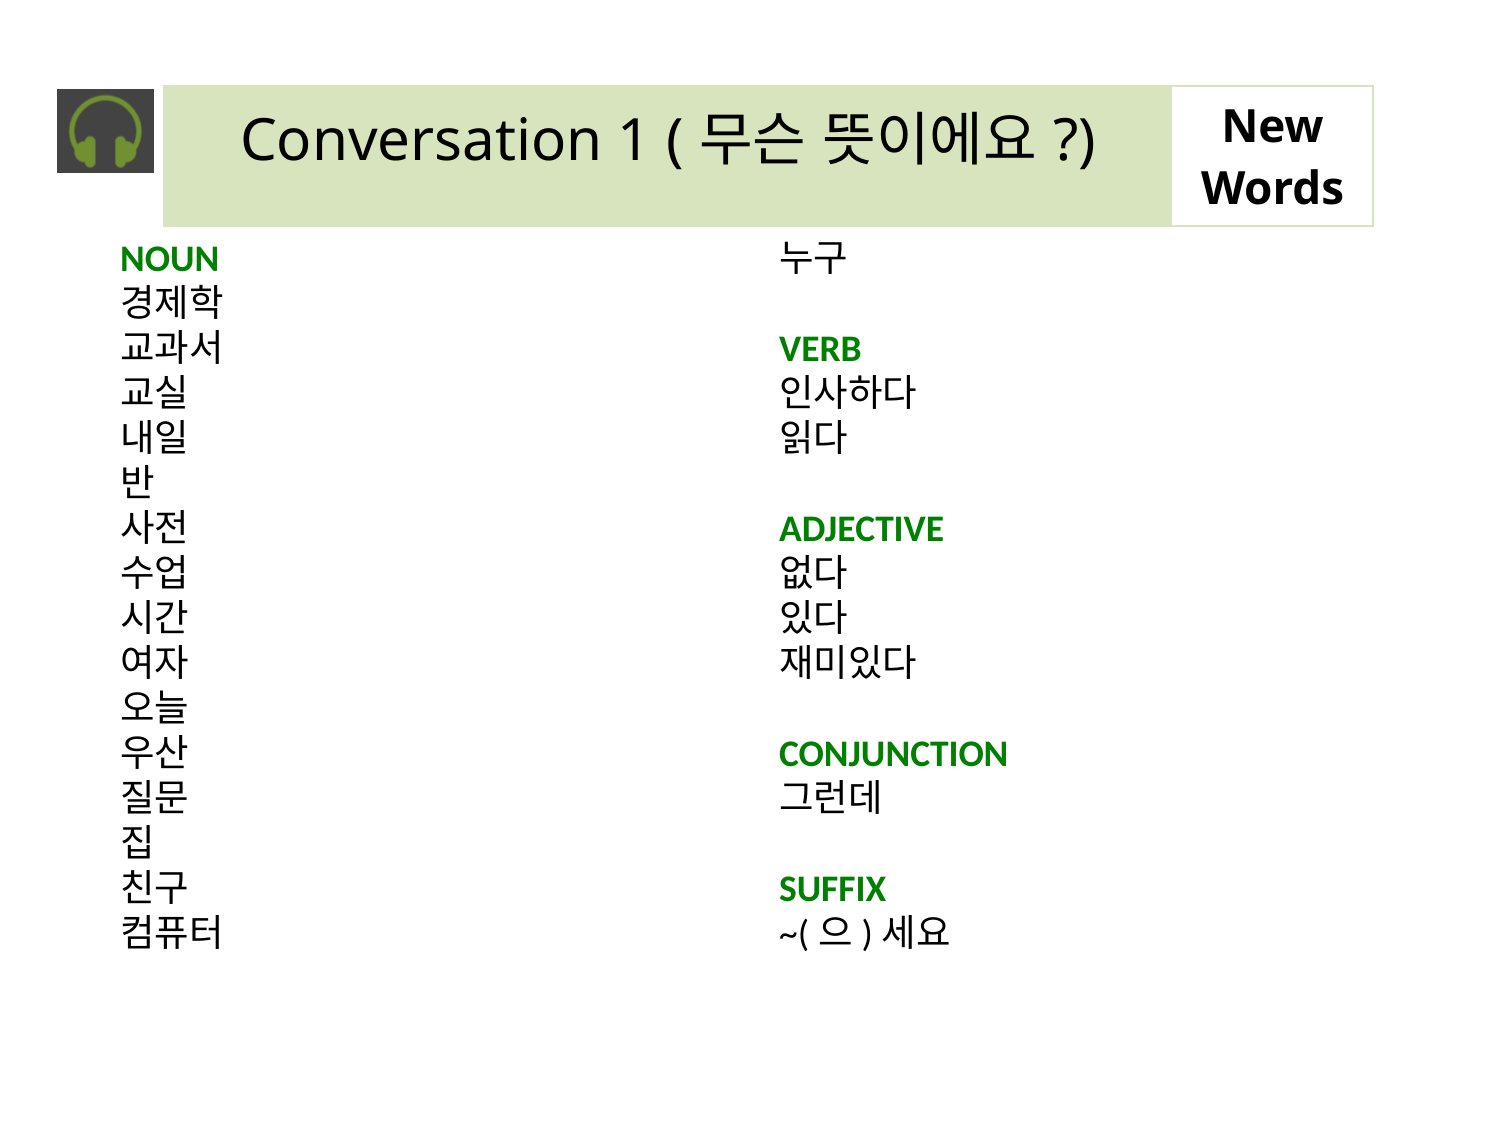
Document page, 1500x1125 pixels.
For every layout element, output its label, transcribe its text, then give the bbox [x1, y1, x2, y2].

text_box NOUN 경제학 교과서 교실 내일 반 사전 수업 시간 여자 오늘 우산 질문 집 친구 컴퓨터 PRONOUN 누구 VERB 인사하다 읽다 ADJECTIVE 없다 있다 재미있다 CONJUNCTION 그런데 SUFFIX ~(으)세요 [105, 226, 1453, 1125]
table_header New Words [1172, 87, 1372, 225]
table_header Conversation 1 (무슨 뜻이에요?) [165, 87, 1172, 225]
picture [55, 87, 156, 174]
